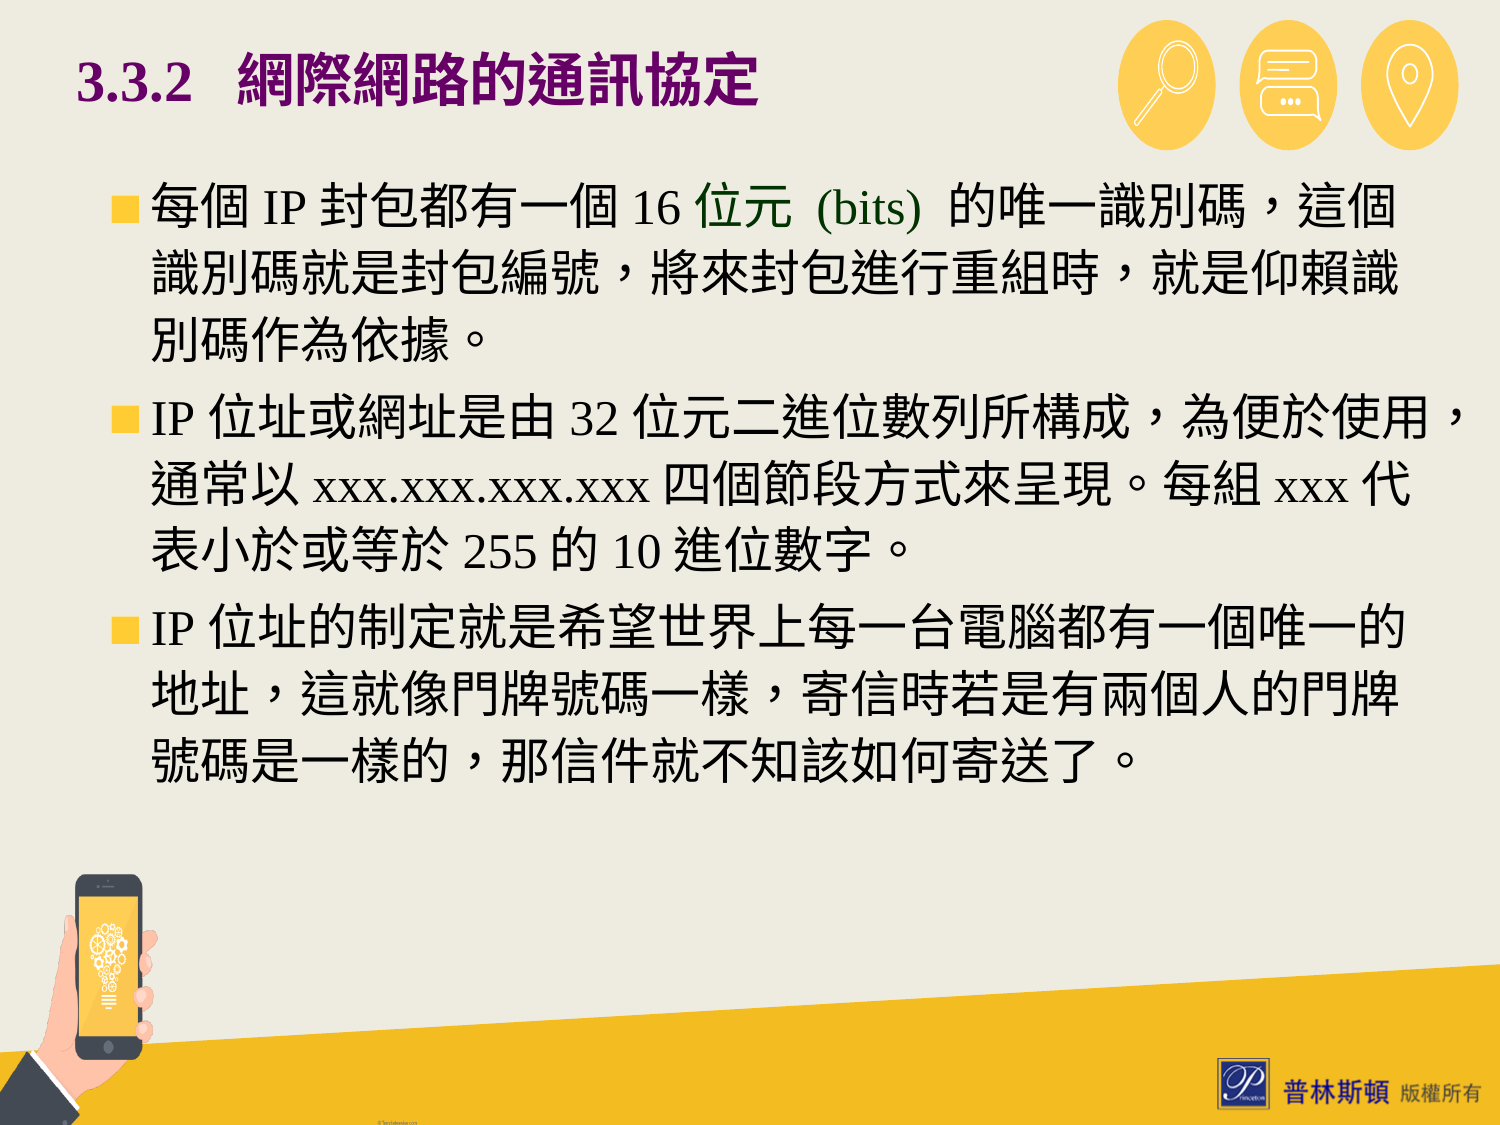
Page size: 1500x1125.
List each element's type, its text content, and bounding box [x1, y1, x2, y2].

title 3.3.2 網際網路的通訊協定 [76, 19, 1459, 114]
list 每個IP封包都有一個16位元 (bits) 的唯一識別碼，這個識別碼就是封包編號，將來封包進行重組時，就是仰賴識別碼作為依據。 IP位址或網址是由32位元二進位數列所構成，為便於使用，通常以xxx.xxx.xxx.xxx四個節段方式來呈現。每組xxx代表小於或等於255的10進位數字。 IP位址的制定就是希望世界上每一台電腦都有一個唯一的地址，這就像門牌號碼一樣，寄信時若是有兩個人的門牌號碼是一樣的，那信件就不知該如何寄送了。 [76, 160, 1459, 1059]
picture [103, 397, 139, 433]
picture [1217, 1058, 1500, 1125]
picture [103, 608, 139, 644]
picture [0, 811, 420, 1125]
picture [103, 187, 139, 223]
